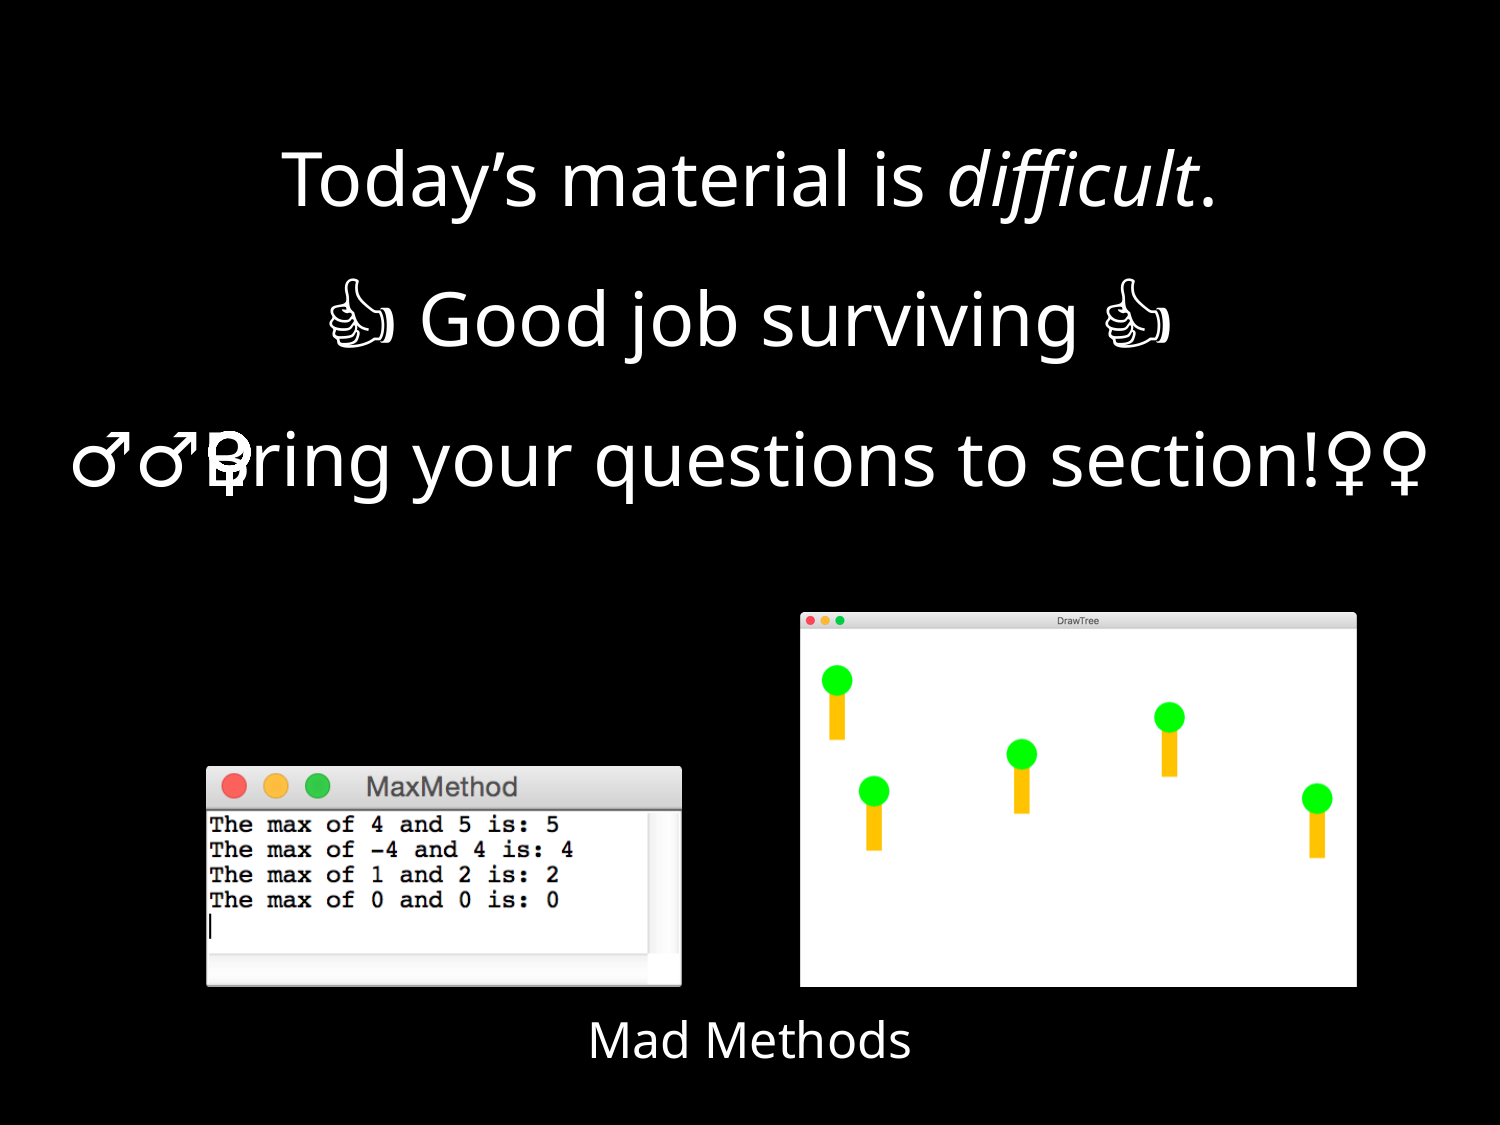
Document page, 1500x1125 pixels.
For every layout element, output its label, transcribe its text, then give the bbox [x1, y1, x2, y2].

picture [206, 766, 683, 988]
text_box Today’s material is difficult. 👍 Good job surviving 👍 🙋‍♂️Bring your questions to section!🙋‍♀️ [0, 123, 1500, 509]
picture [798, 612, 1359, 988]
text_box Mad Methods [573, 1001, 927, 1077]
